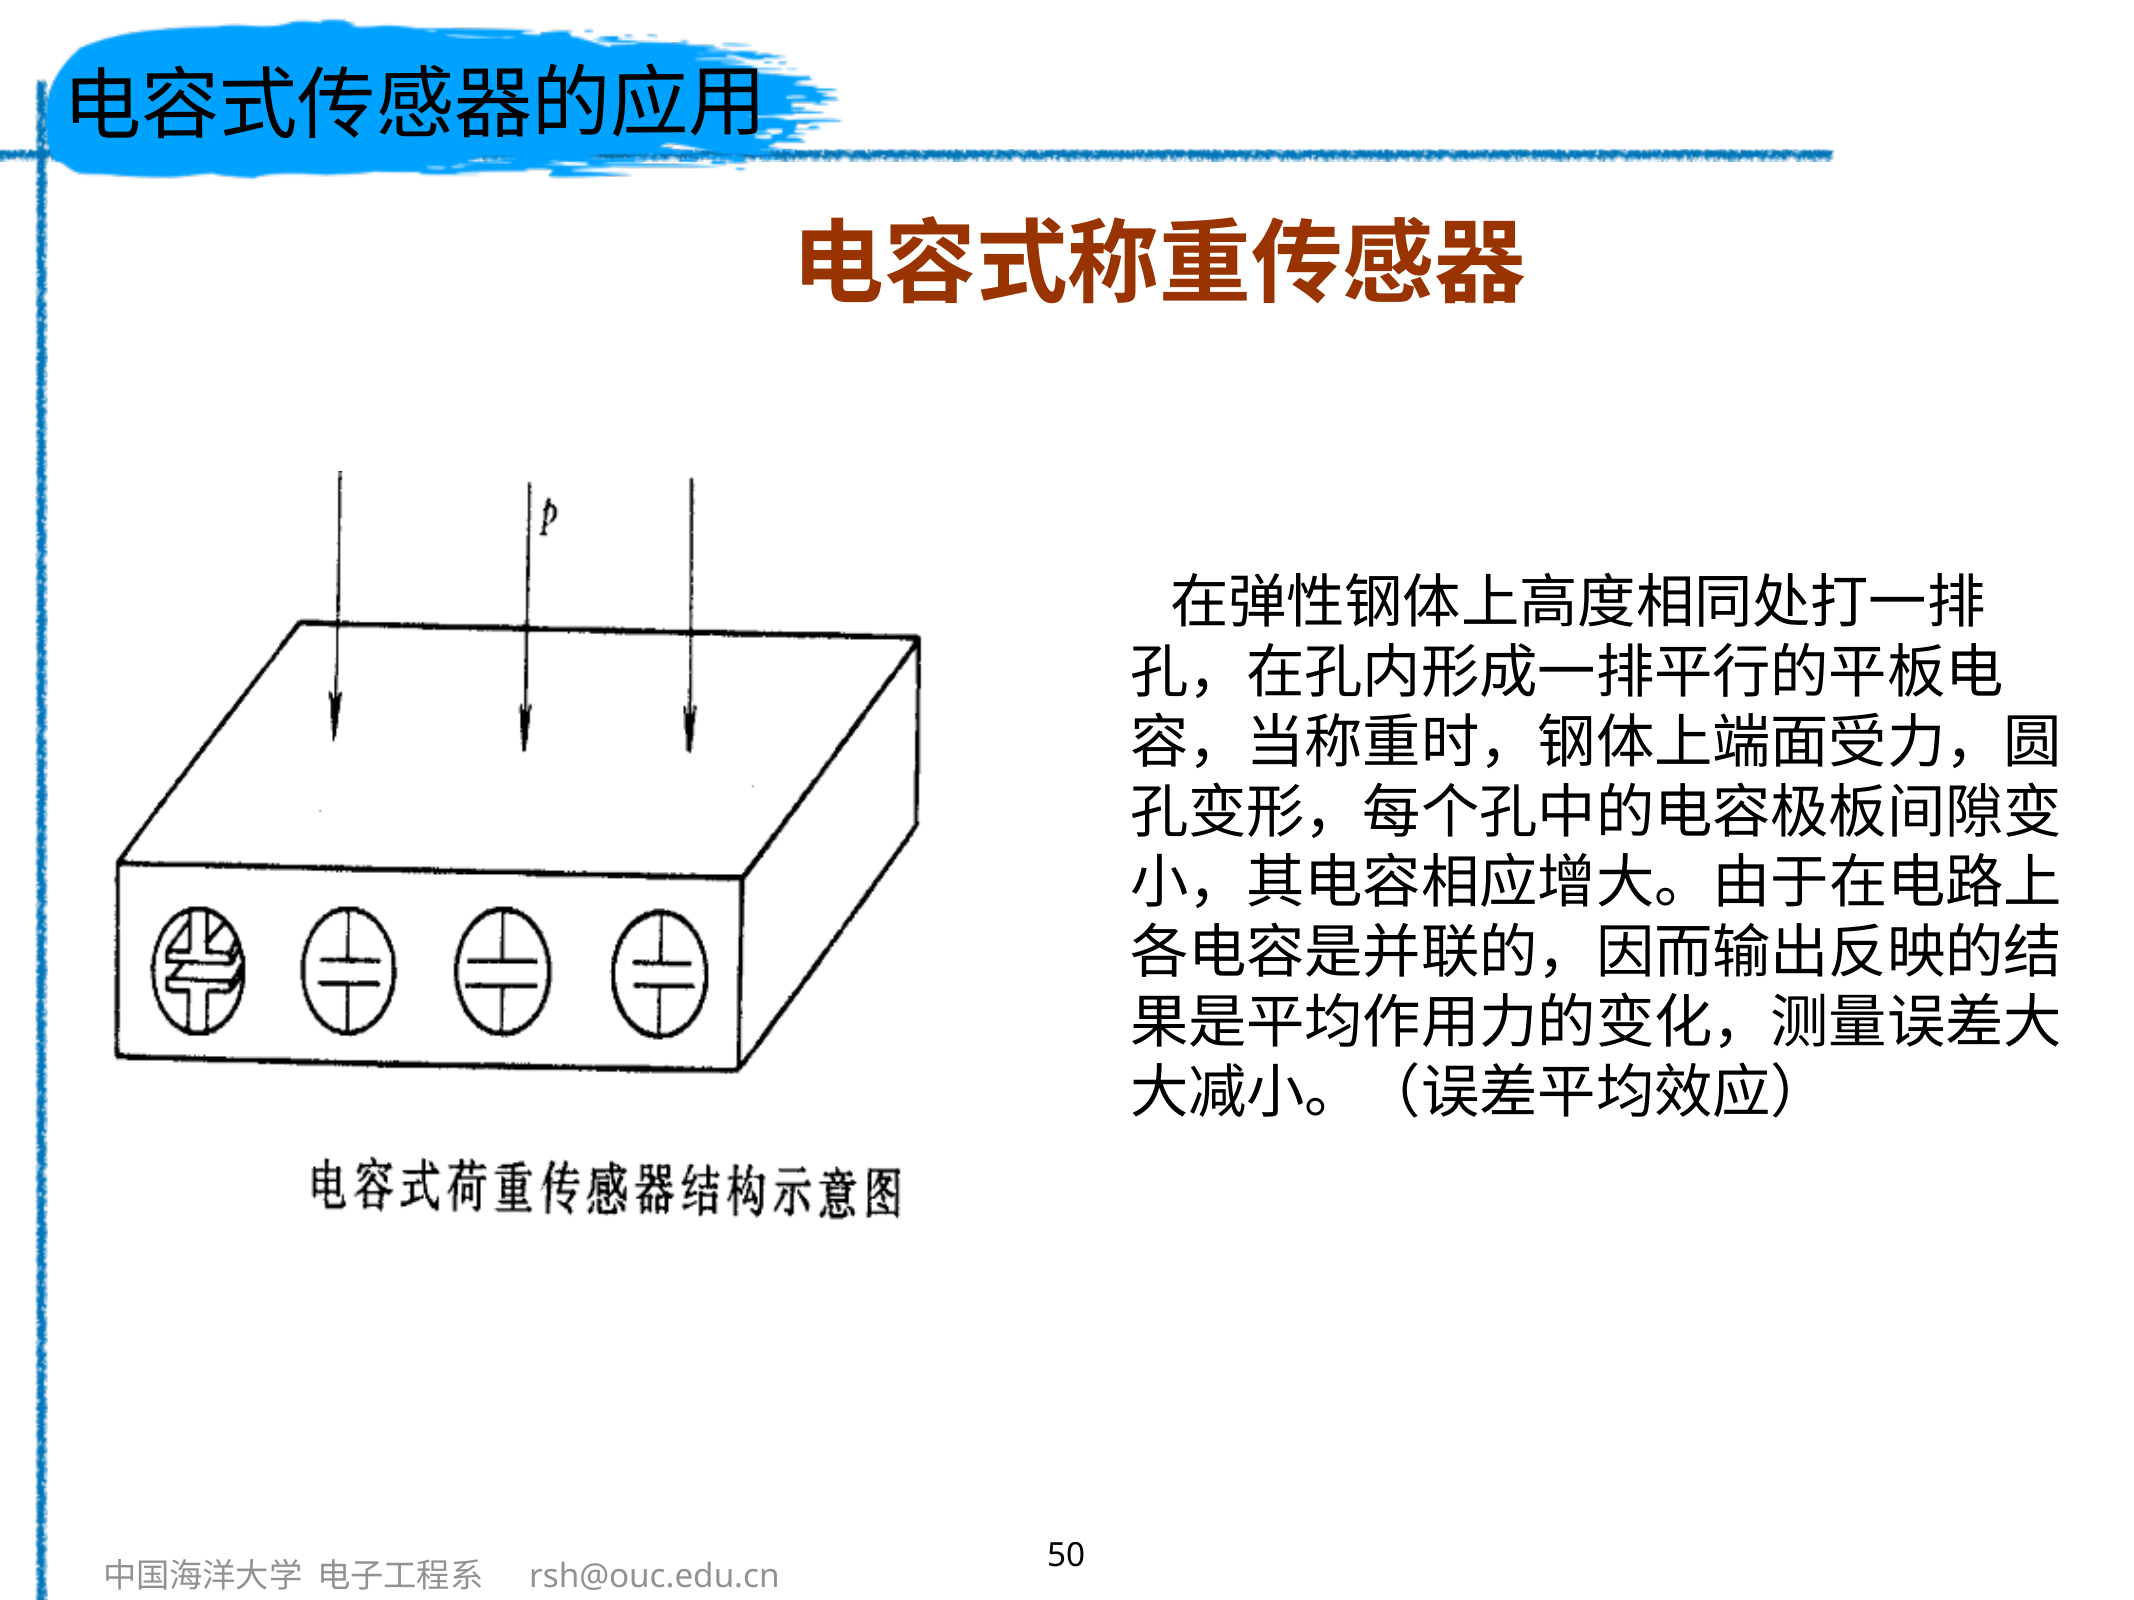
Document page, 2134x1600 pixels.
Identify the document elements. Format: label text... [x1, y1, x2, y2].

slide_number 50 [1037, 1524, 1095, 1579]
text_box 在弹性钢体上高度相同处打一排孔，在孔内形成一排平行的平板电容，当称重时，钢体上端面受力，圆孔变形，每个孔中的电容极板间隙变小，其电容相应增大。由于在电路上各电容是并联的，因而输出反映的结果是平均作用力的变化，测量误差大大减小。（误差平均效应） [1121, 555, 2088, 1133]
text_box 电容式称重传感器 [784, 195, 1696, 323]
picture [781, 16, 1841, 183]
picture [0, 16, 50, 1600]
title 电容式传感器的应用 [49, 5, 782, 193]
picture [90, 470, 1020, 1257]
